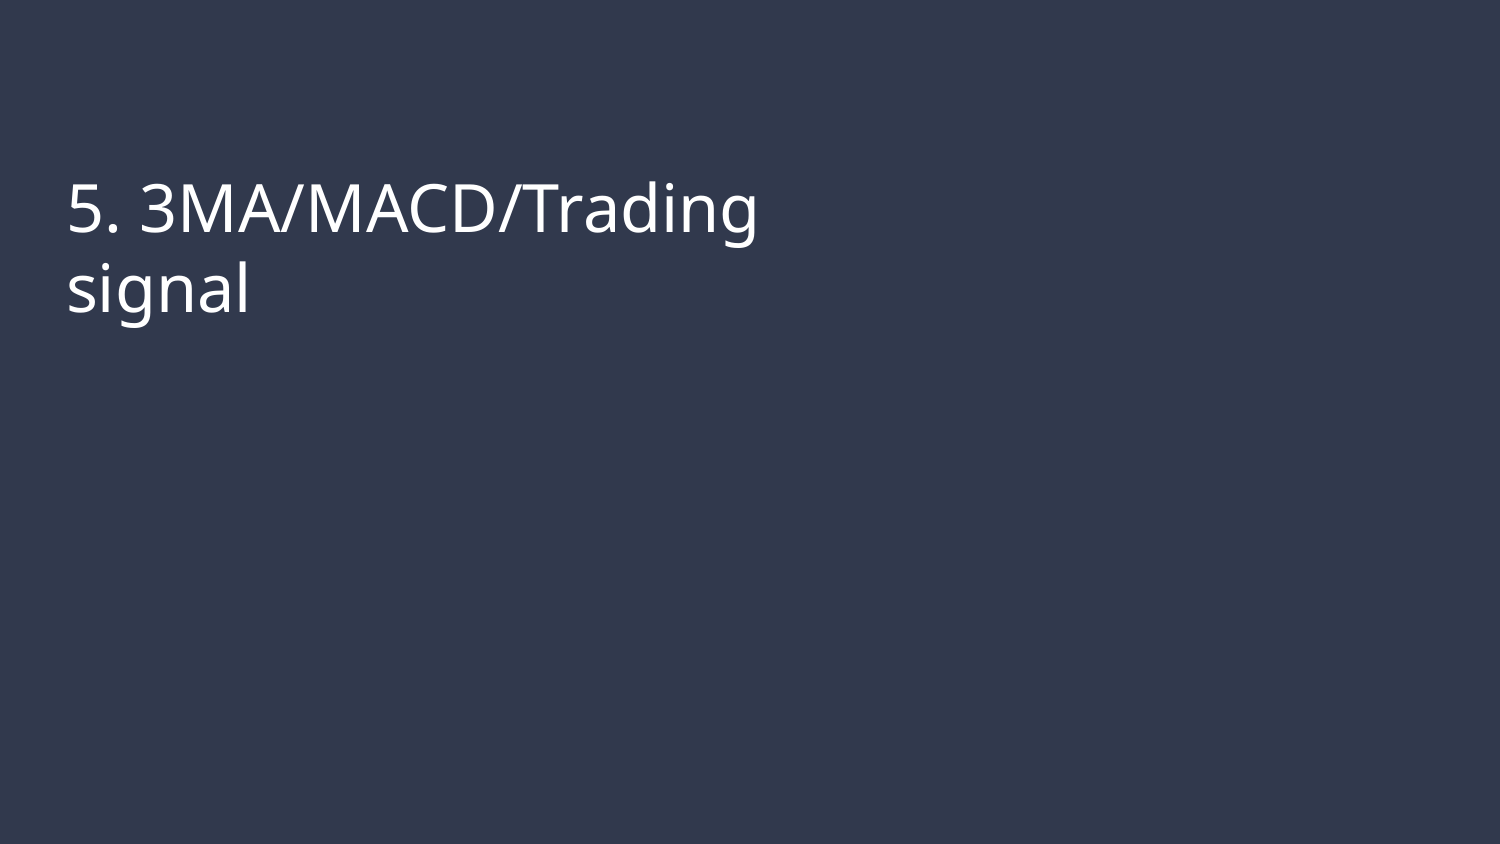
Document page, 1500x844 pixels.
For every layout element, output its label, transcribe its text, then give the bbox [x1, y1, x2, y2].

title 5. 3MA/MACD/Trading signal [51, 136, 927, 341]
